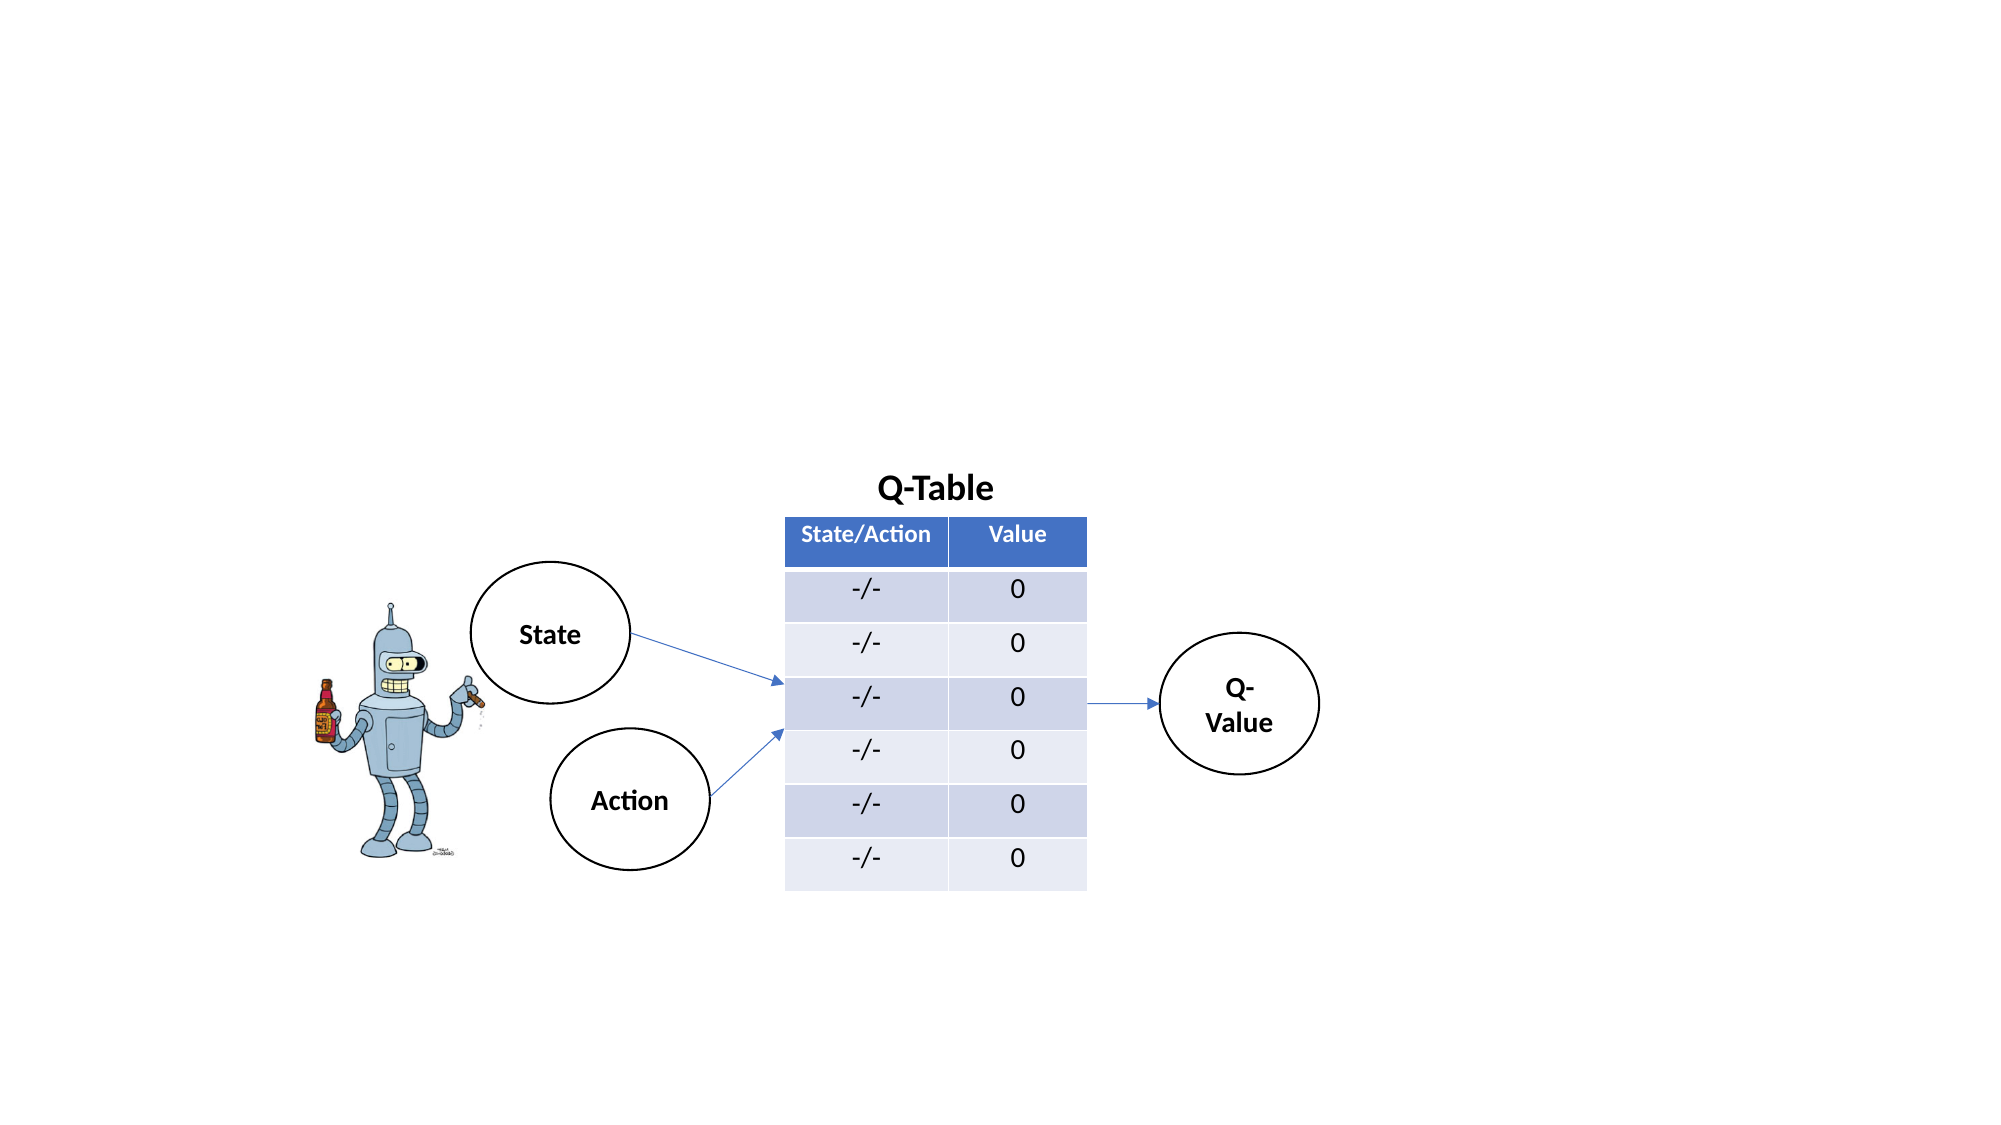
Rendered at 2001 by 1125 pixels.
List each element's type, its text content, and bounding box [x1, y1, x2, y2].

table_cell -/- [785, 839, 948, 891]
table_cell -/- [785, 785, 948, 837]
table_cell 0 [949, 678, 1087, 730]
table_cell 0 [949, 624, 1087, 676]
text_box Q-Table [784, 455, 1088, 515]
table_cell -/- [785, 572, 948, 622]
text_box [709, 728, 785, 797]
table_cell -/- [785, 731, 948, 783]
text_box Q-Value [1158, 631, 1321, 776]
table_cell 0 [949, 839, 1087, 891]
table_cell -/- [785, 678, 948, 730]
text_box Action [549, 727, 711, 872]
table_header State/Action [785, 517, 948, 567]
table_header Value [949, 517, 1087, 567]
table_cell 0 [949, 731, 1087, 783]
table_cell 0 [949, 785, 1087, 837]
table_cell 0 [949, 572, 1087, 622]
picture [311, 598, 490, 858]
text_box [630, 632, 785, 685]
text_box State [479, 560, 632, 705]
table_cell -/- [785, 624, 948, 676]
